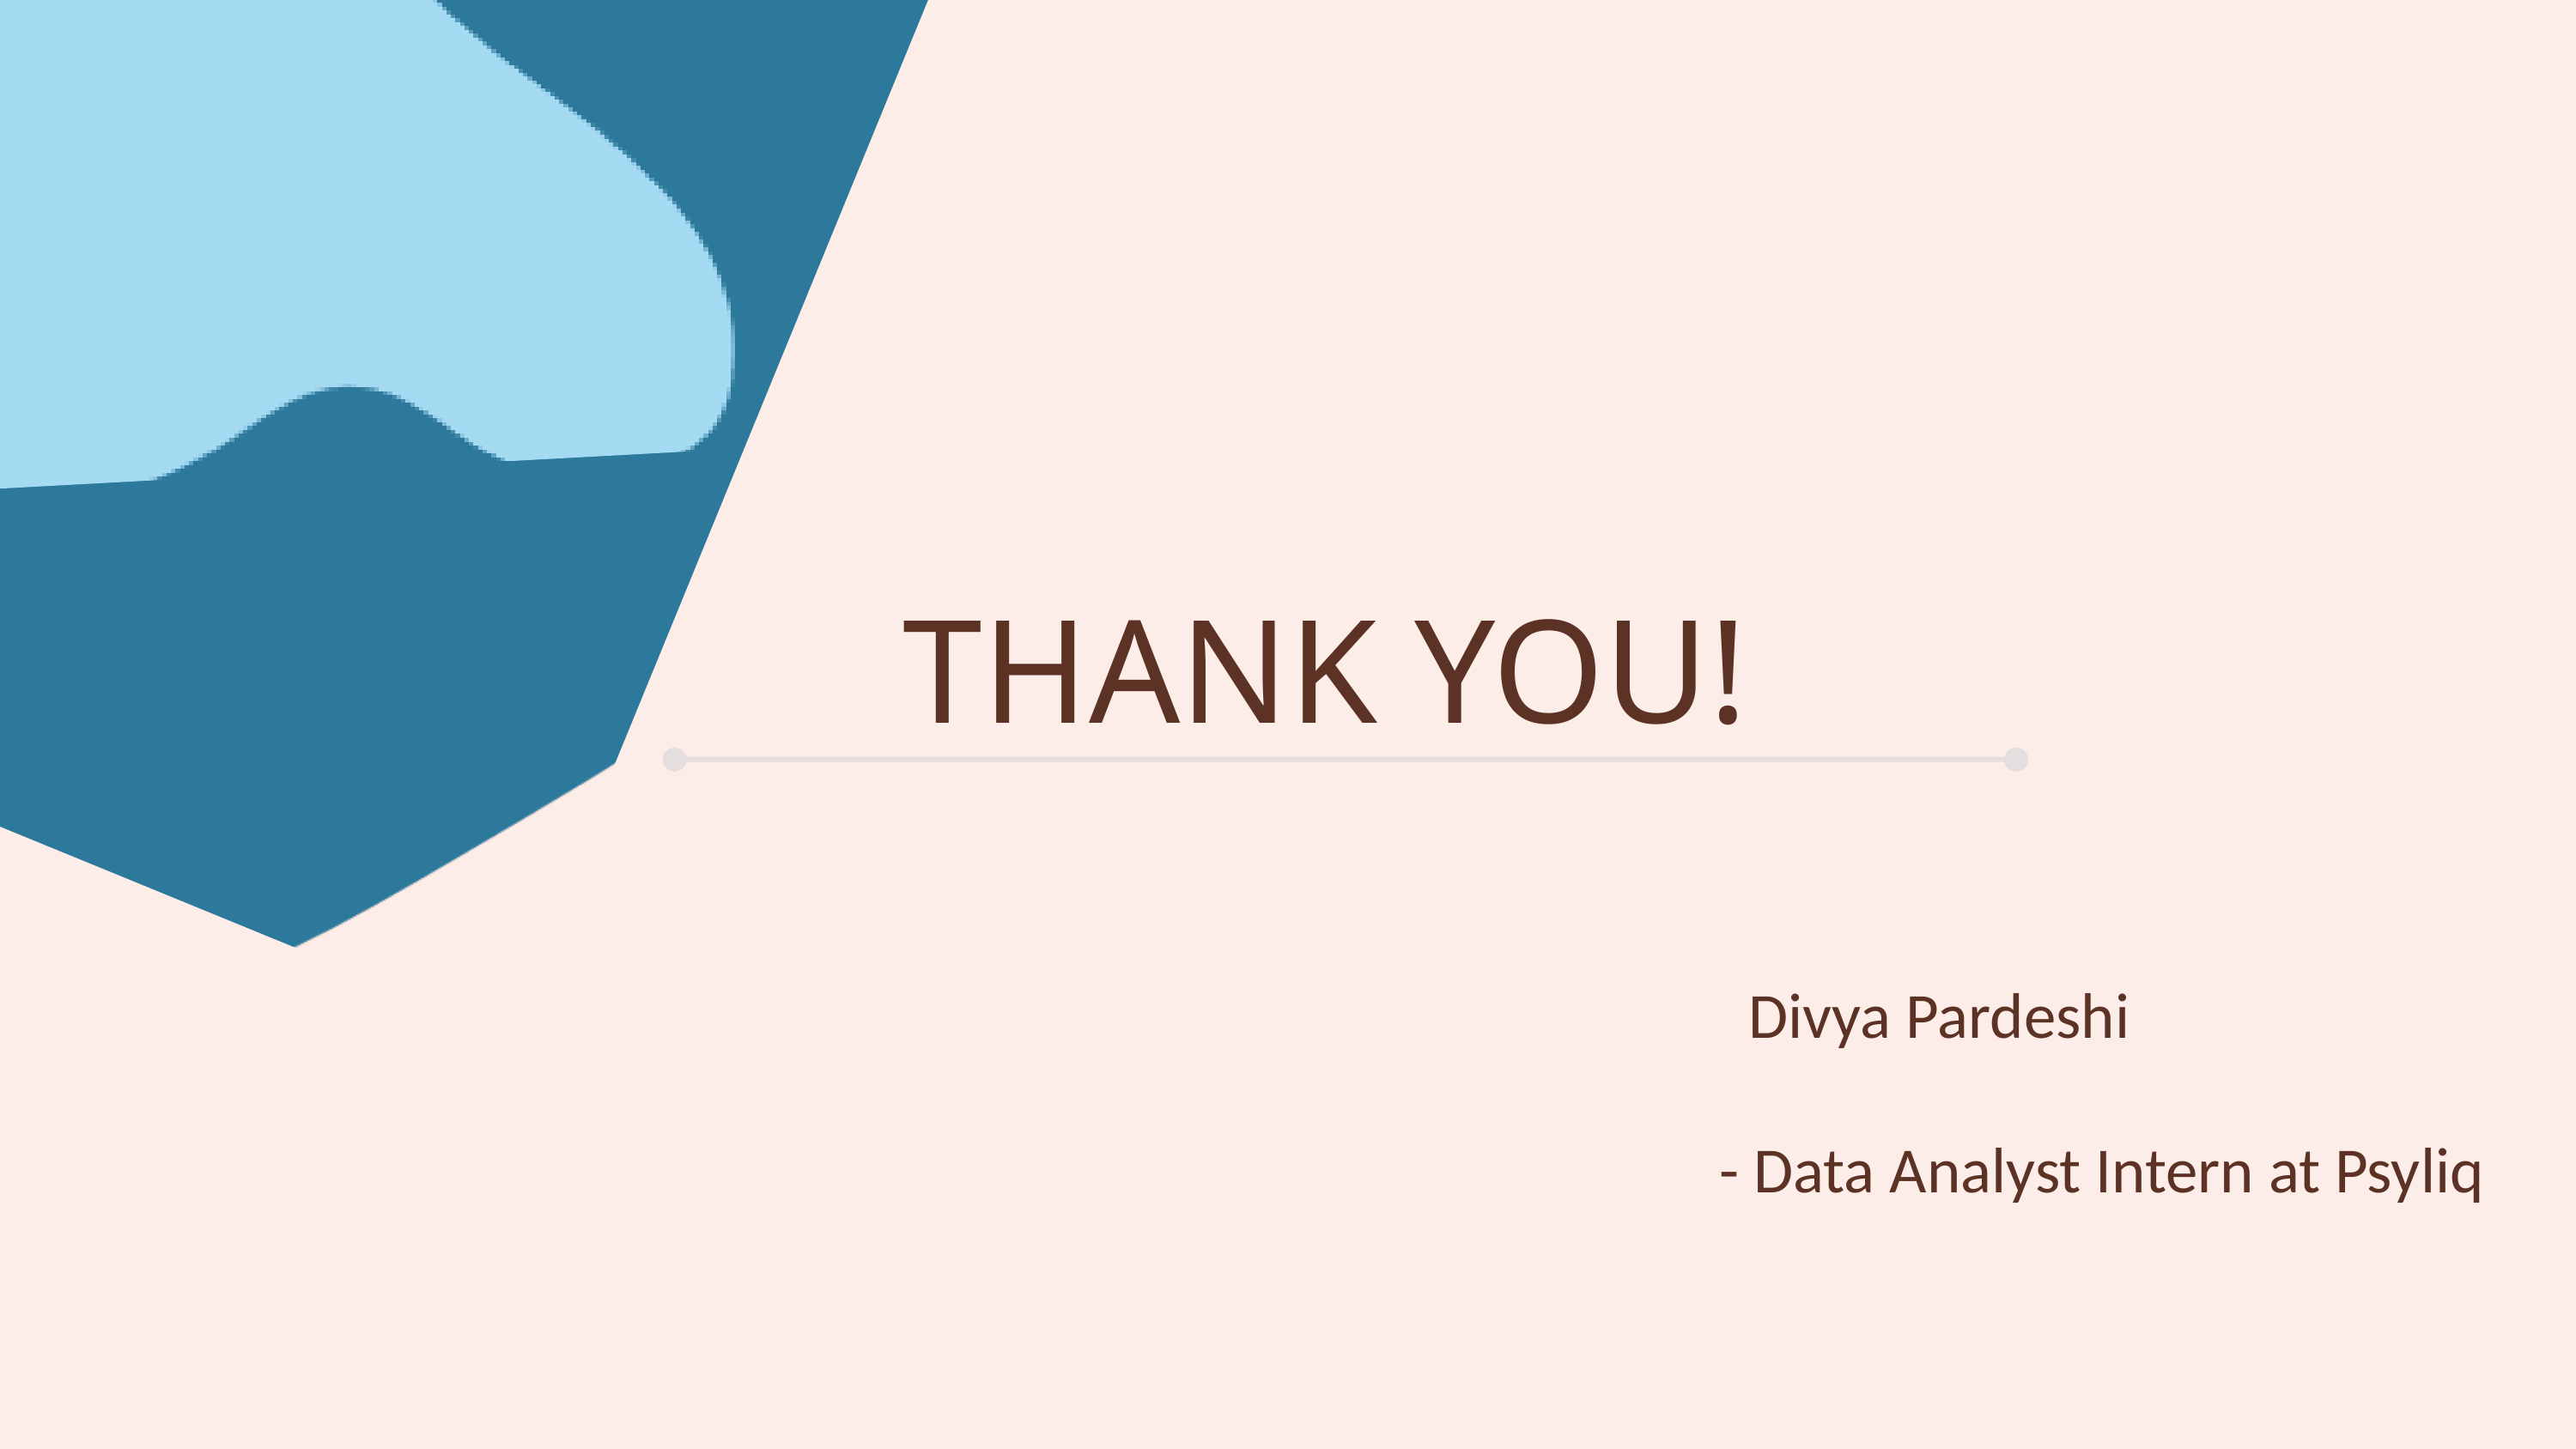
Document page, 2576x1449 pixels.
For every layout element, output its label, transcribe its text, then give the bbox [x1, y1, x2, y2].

text_box [0, 449, 744, 1034]
text_box [0, 0, 758, 489]
text_box THANK YOU! [826, 595, 1825, 753]
text_box Divya Pardeshi - Data Analyst Intern at Psyliq [1706, 967, 2501, 1444]
text_box [734, 0, 928, 419]
